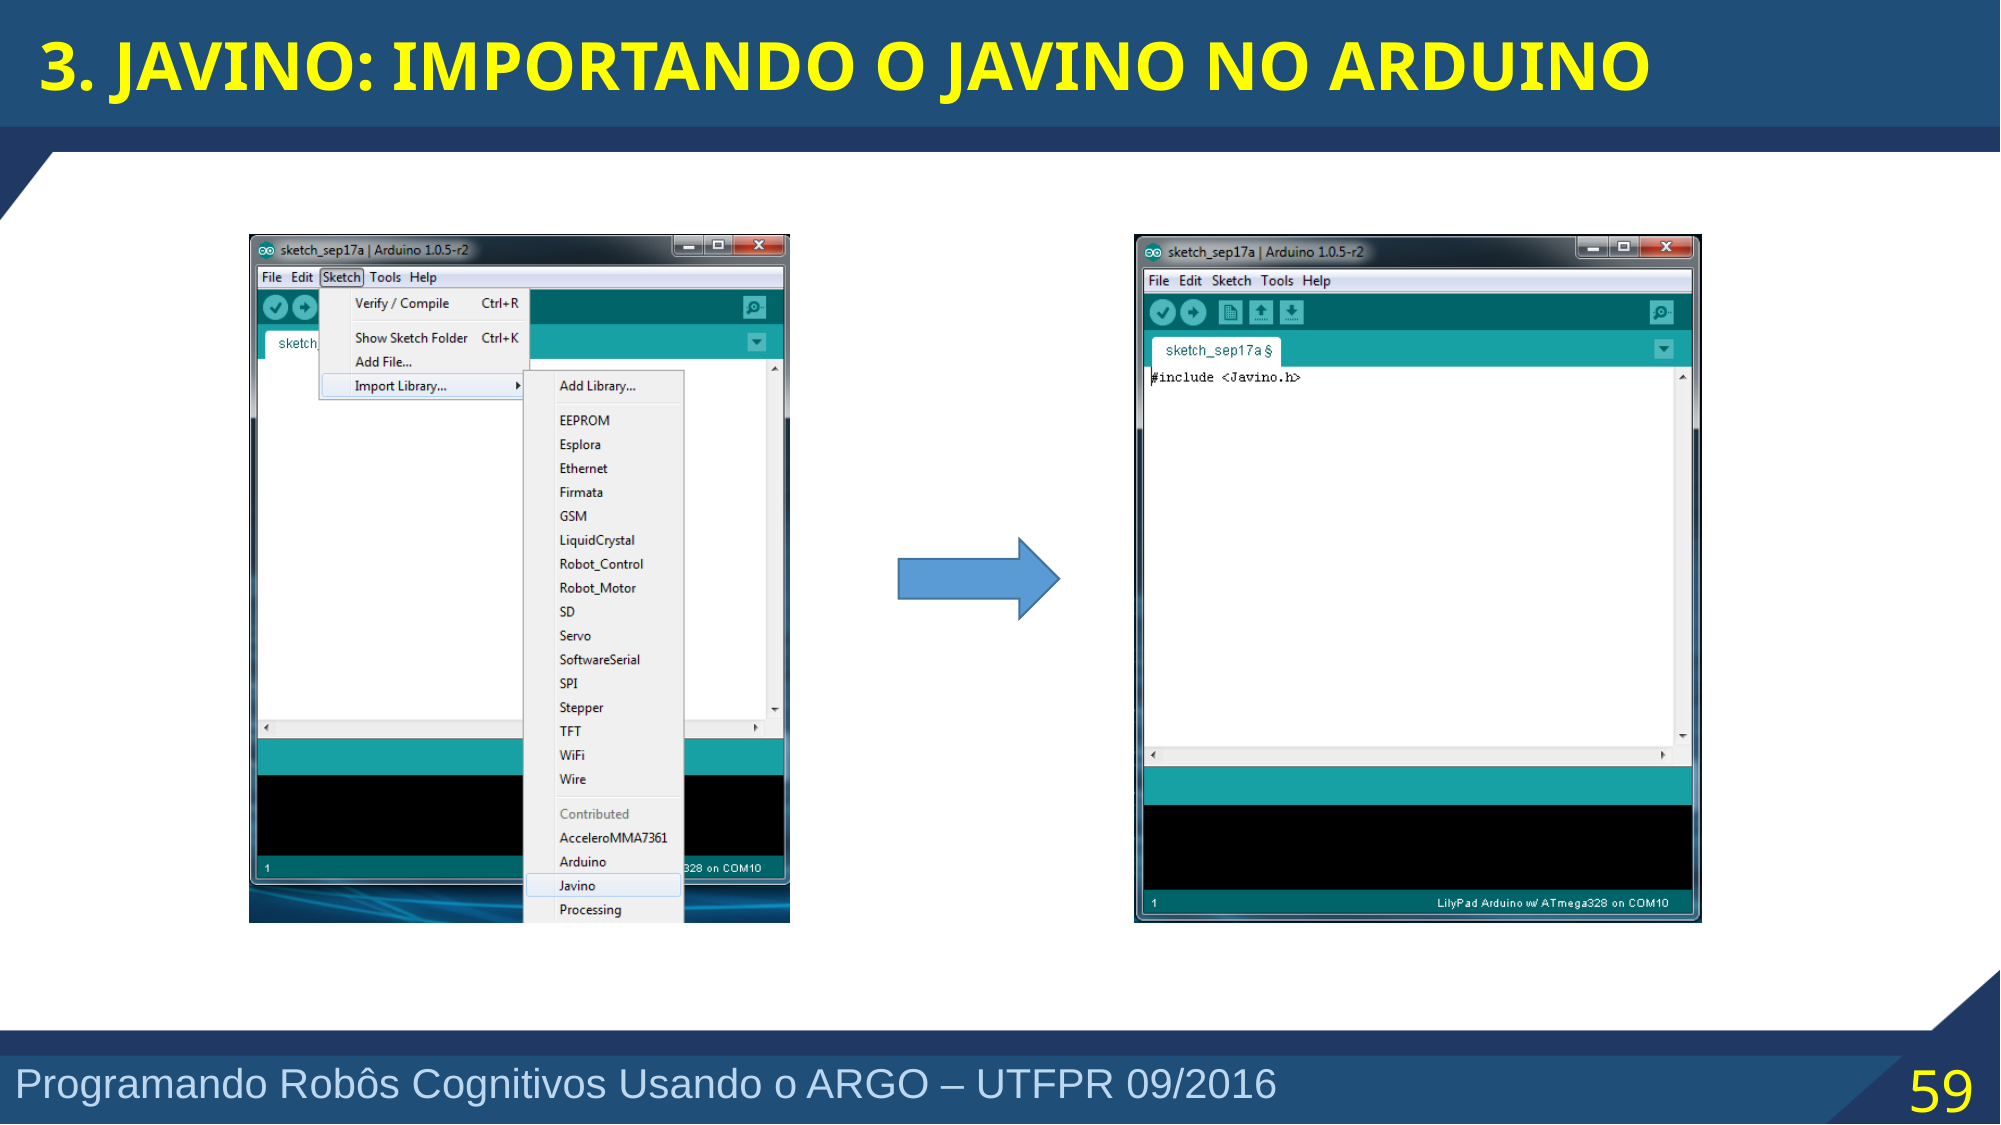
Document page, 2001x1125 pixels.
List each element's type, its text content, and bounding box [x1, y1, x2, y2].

picture [0, 0, 2000, 1124]
text_box [897, 536, 1061, 621]
text_box 3. JAVINO: IMPORTANDO O JAVINO NO ARDUINO [24, 16, 2000, 112]
